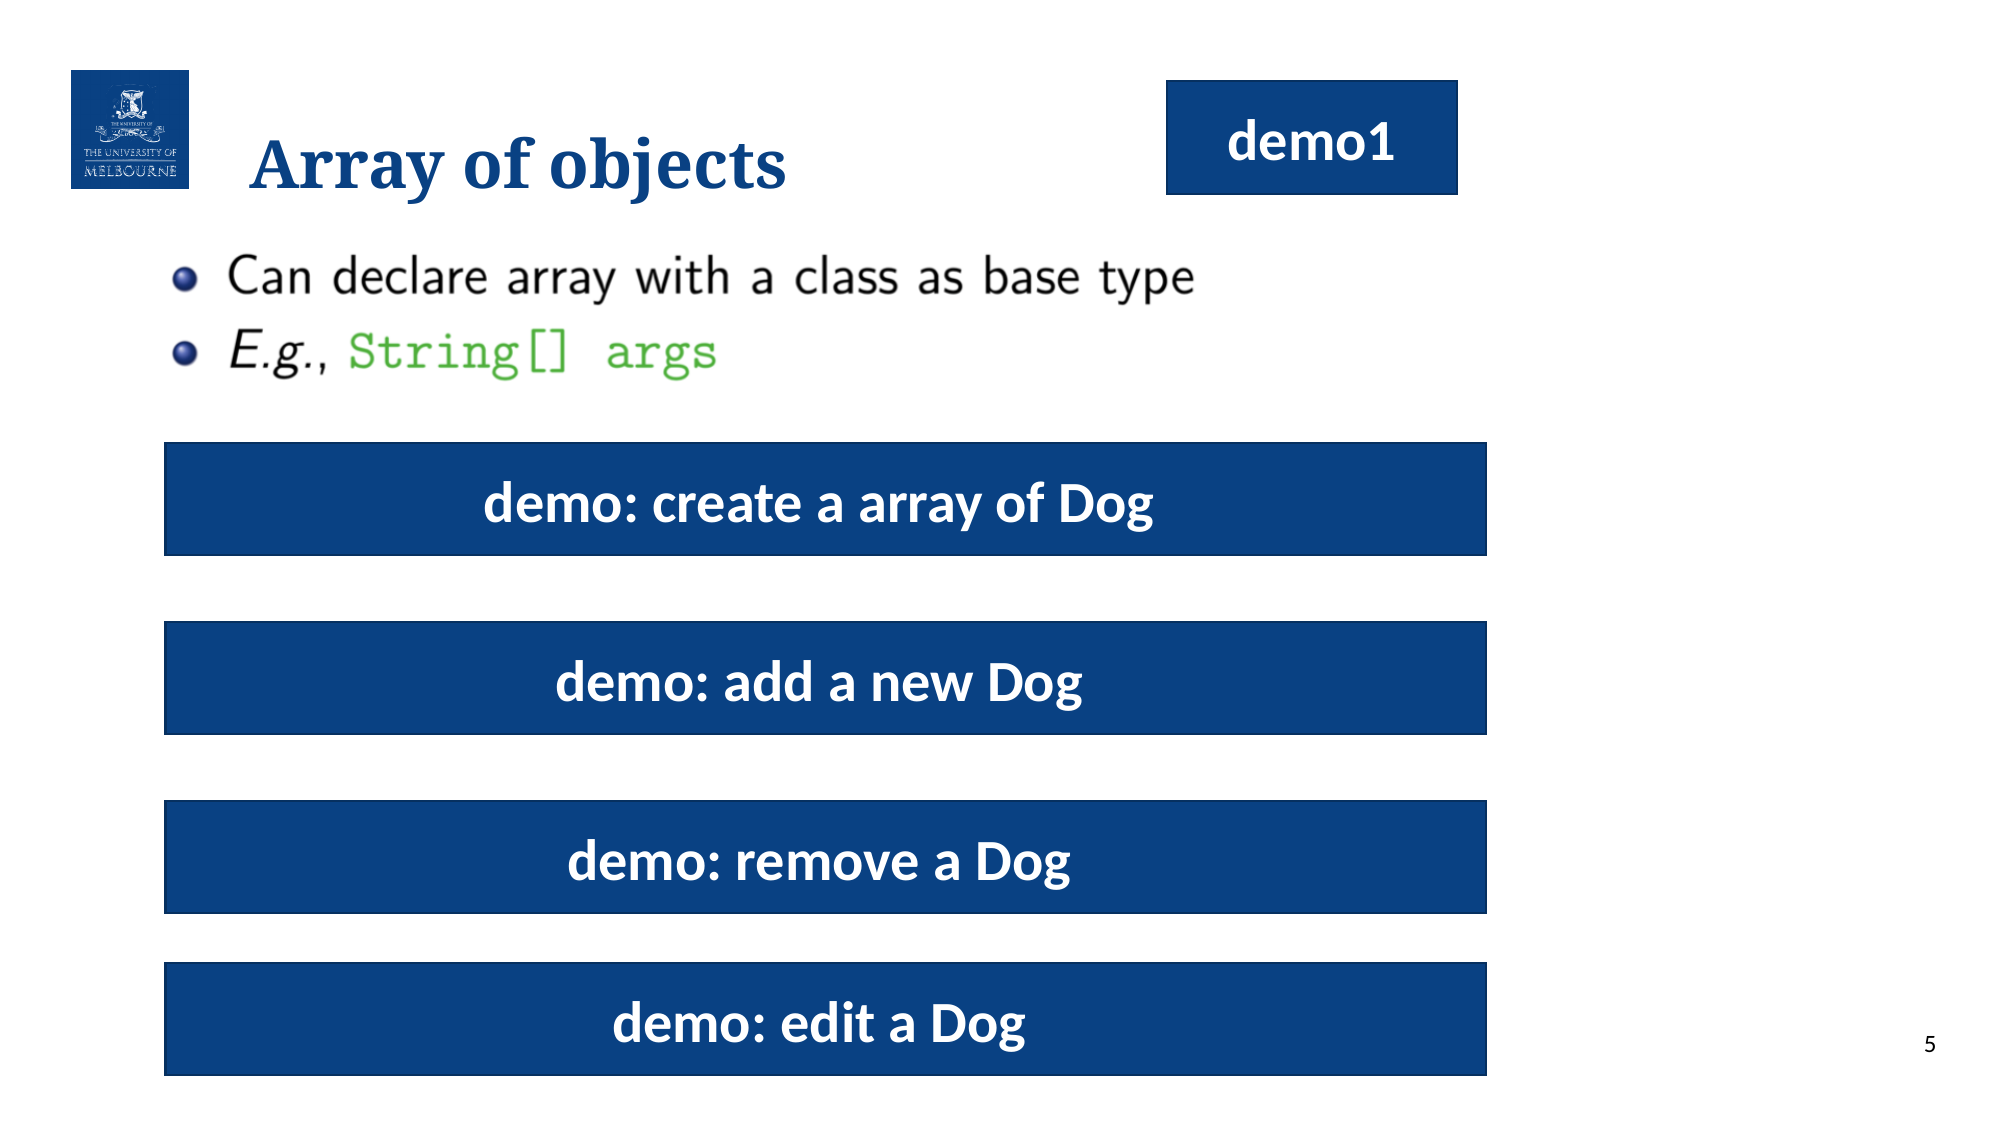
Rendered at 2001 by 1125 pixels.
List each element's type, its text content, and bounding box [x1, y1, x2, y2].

title Array of objects [234, 64, 1924, 211]
picture [138, 210, 1335, 390]
text_box demo: create a array of Dog [164, 442, 1487, 556]
slide_number 5 [1797, 1012, 1937, 1073]
text_box demo1 [1166, 80, 1458, 195]
text_box demo: edit a Dog [164, 962, 1487, 1076]
text_box demo: add a new Dog [164, 621, 1487, 735]
picture [71, 70, 189, 189]
text_box demo: remove a Dog [164, 800, 1487, 914]
